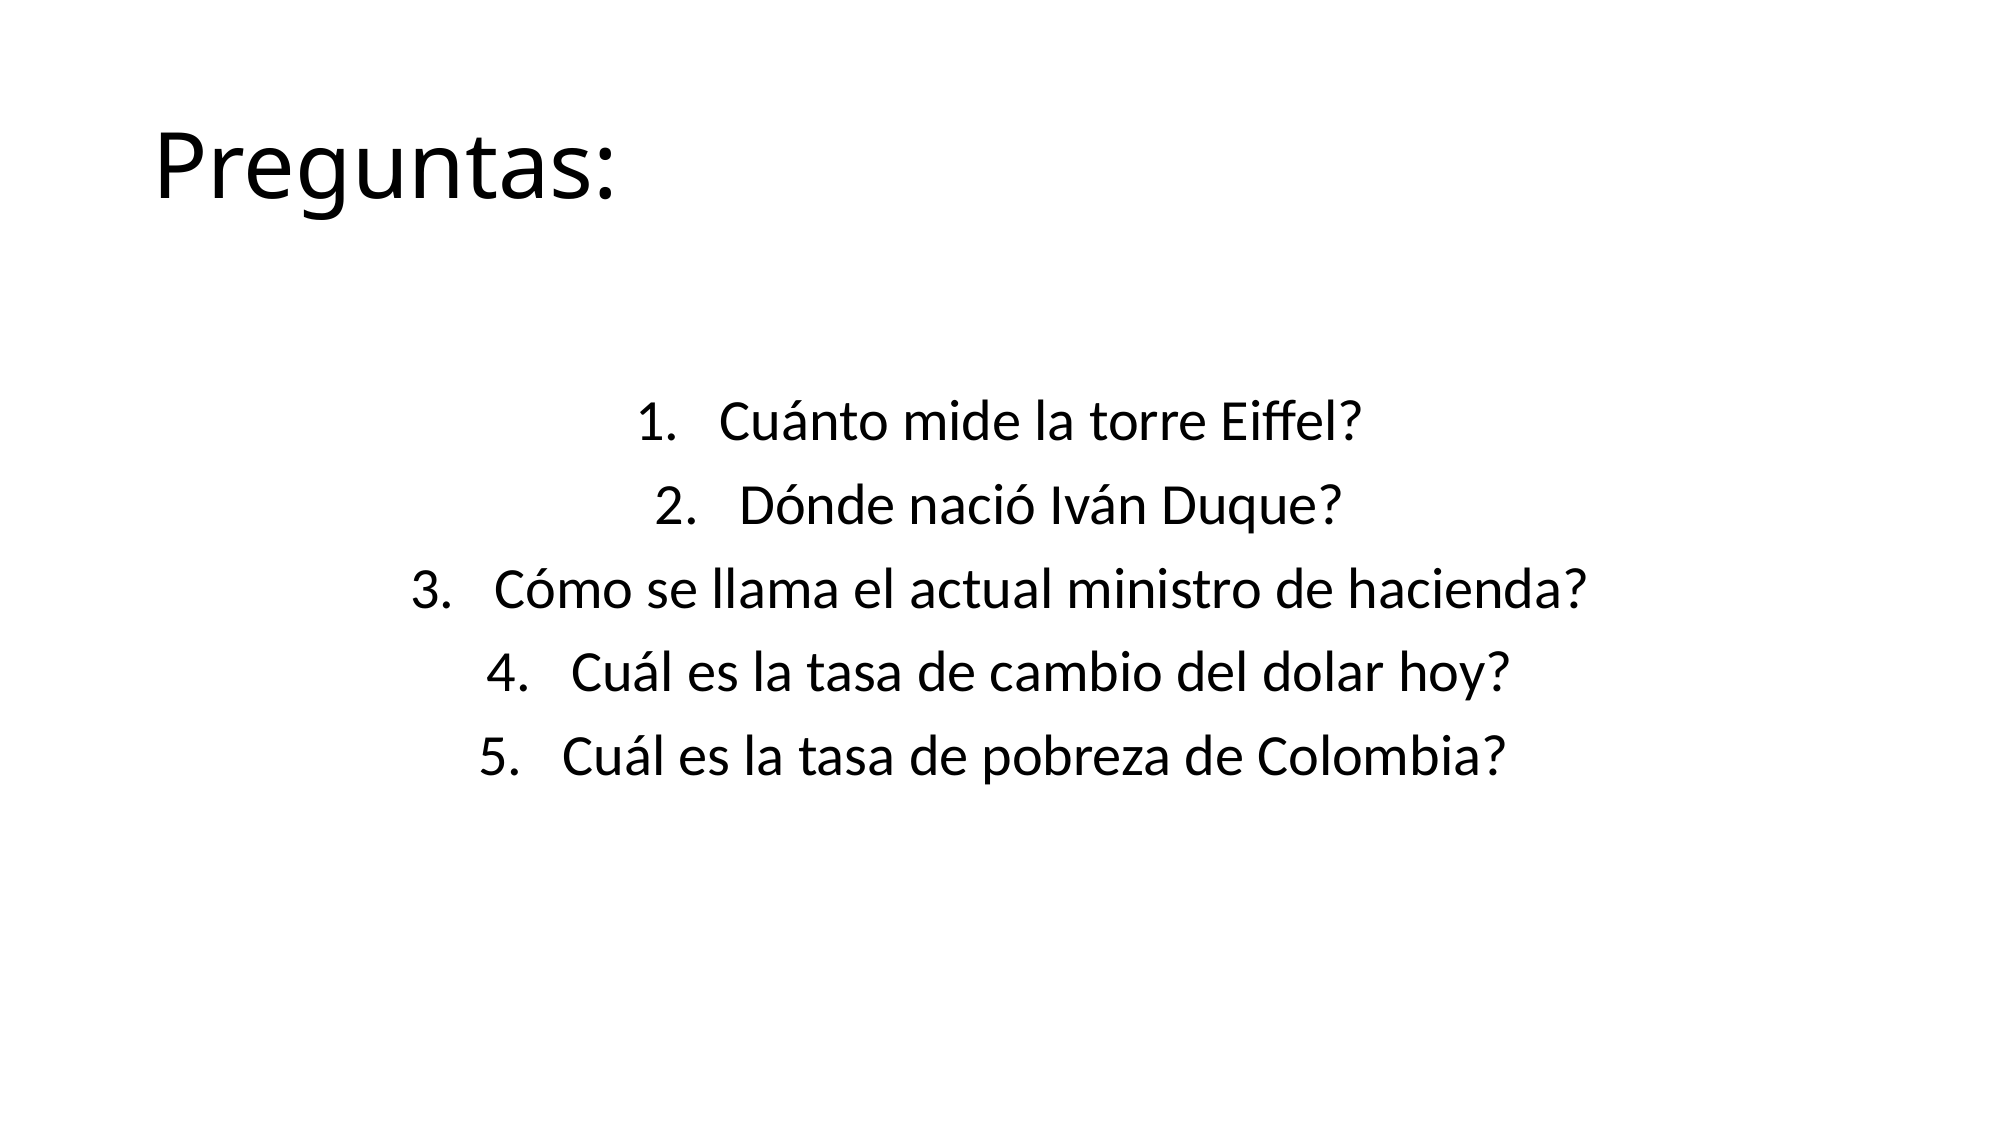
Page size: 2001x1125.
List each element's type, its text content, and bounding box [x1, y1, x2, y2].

title Preguntas: [137, 59, 1863, 278]
list Cuánto mide la torre Eiffel? Dónde nació Iván Duque? Cómo se llama el actual ministro de hacienda? Cuál es la tasa de cambio del dolar hoy? Cuál es la tasa de pobreza de Colombia? [137, 382, 1863, 894]
